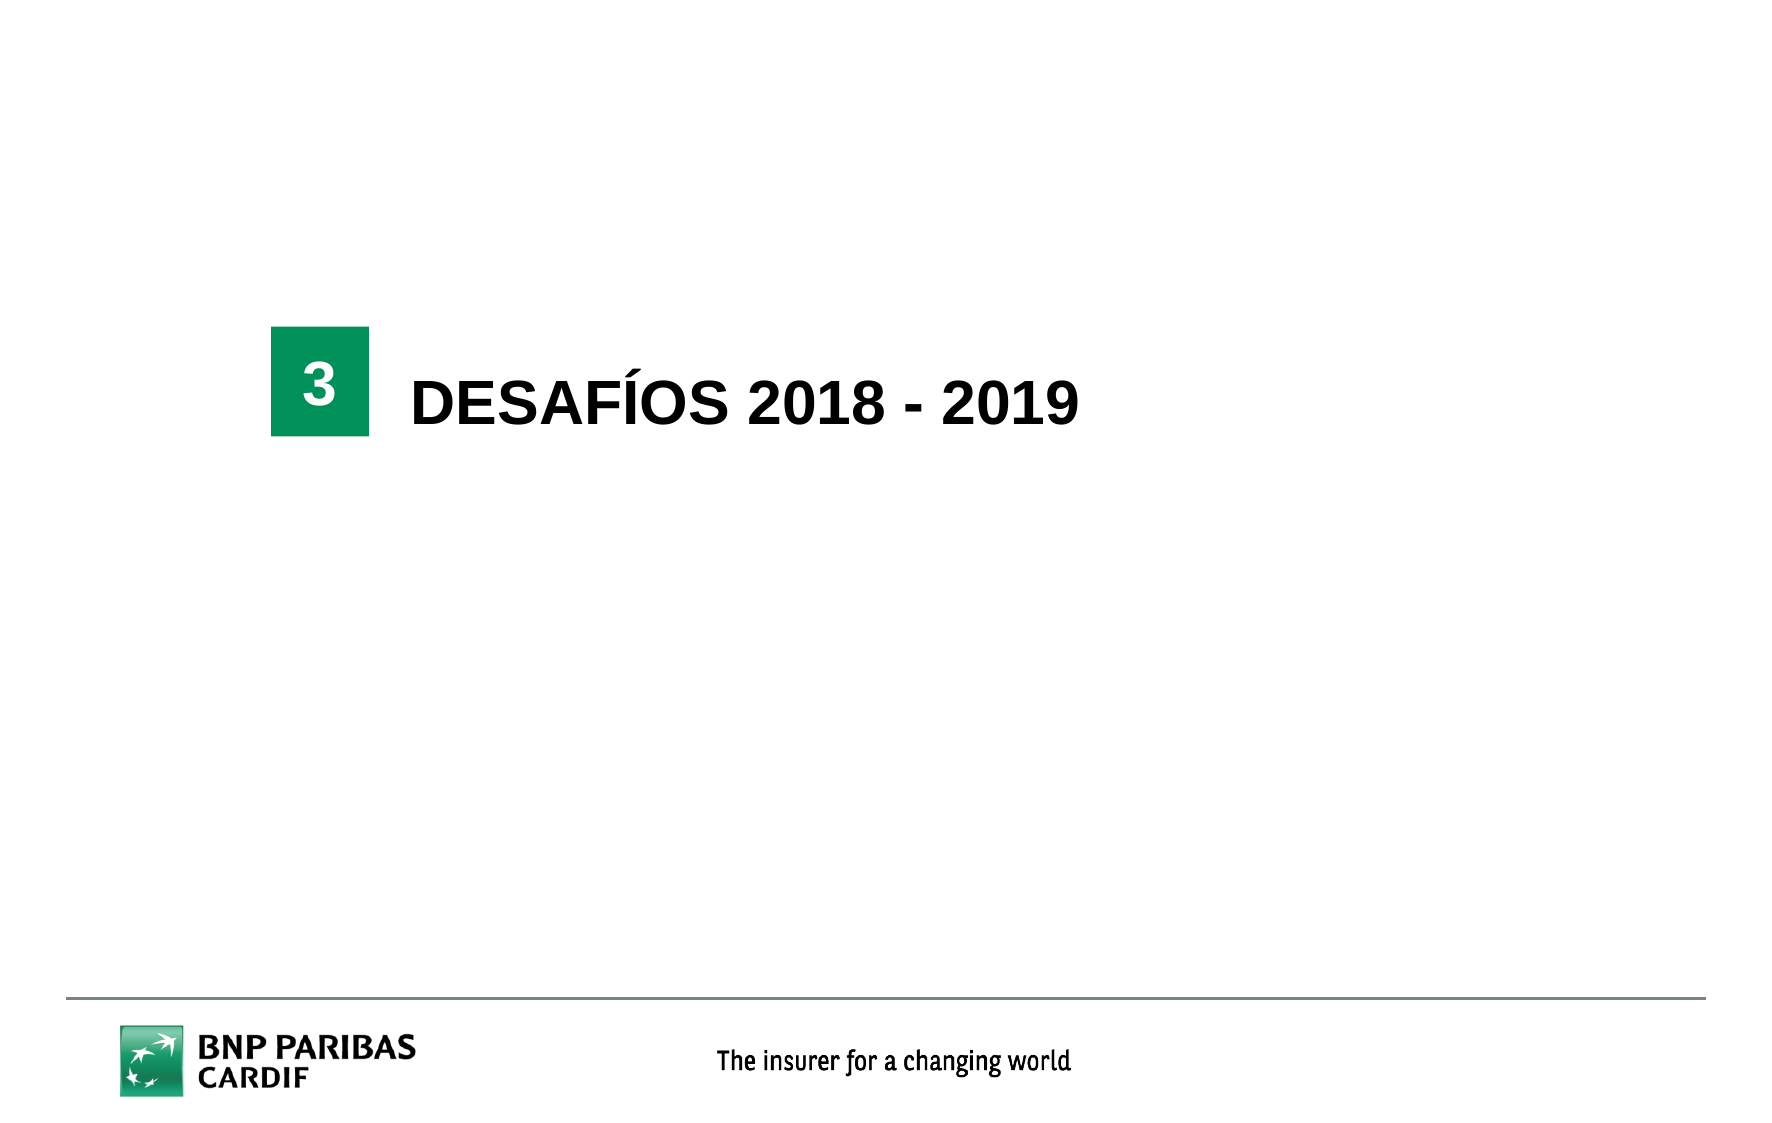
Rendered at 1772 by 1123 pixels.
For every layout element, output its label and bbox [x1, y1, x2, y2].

picture [704, 1022, 1082, 1105]
picture [104, 1007, 640, 1114]
text_box [271, 324, 1709, 439]
